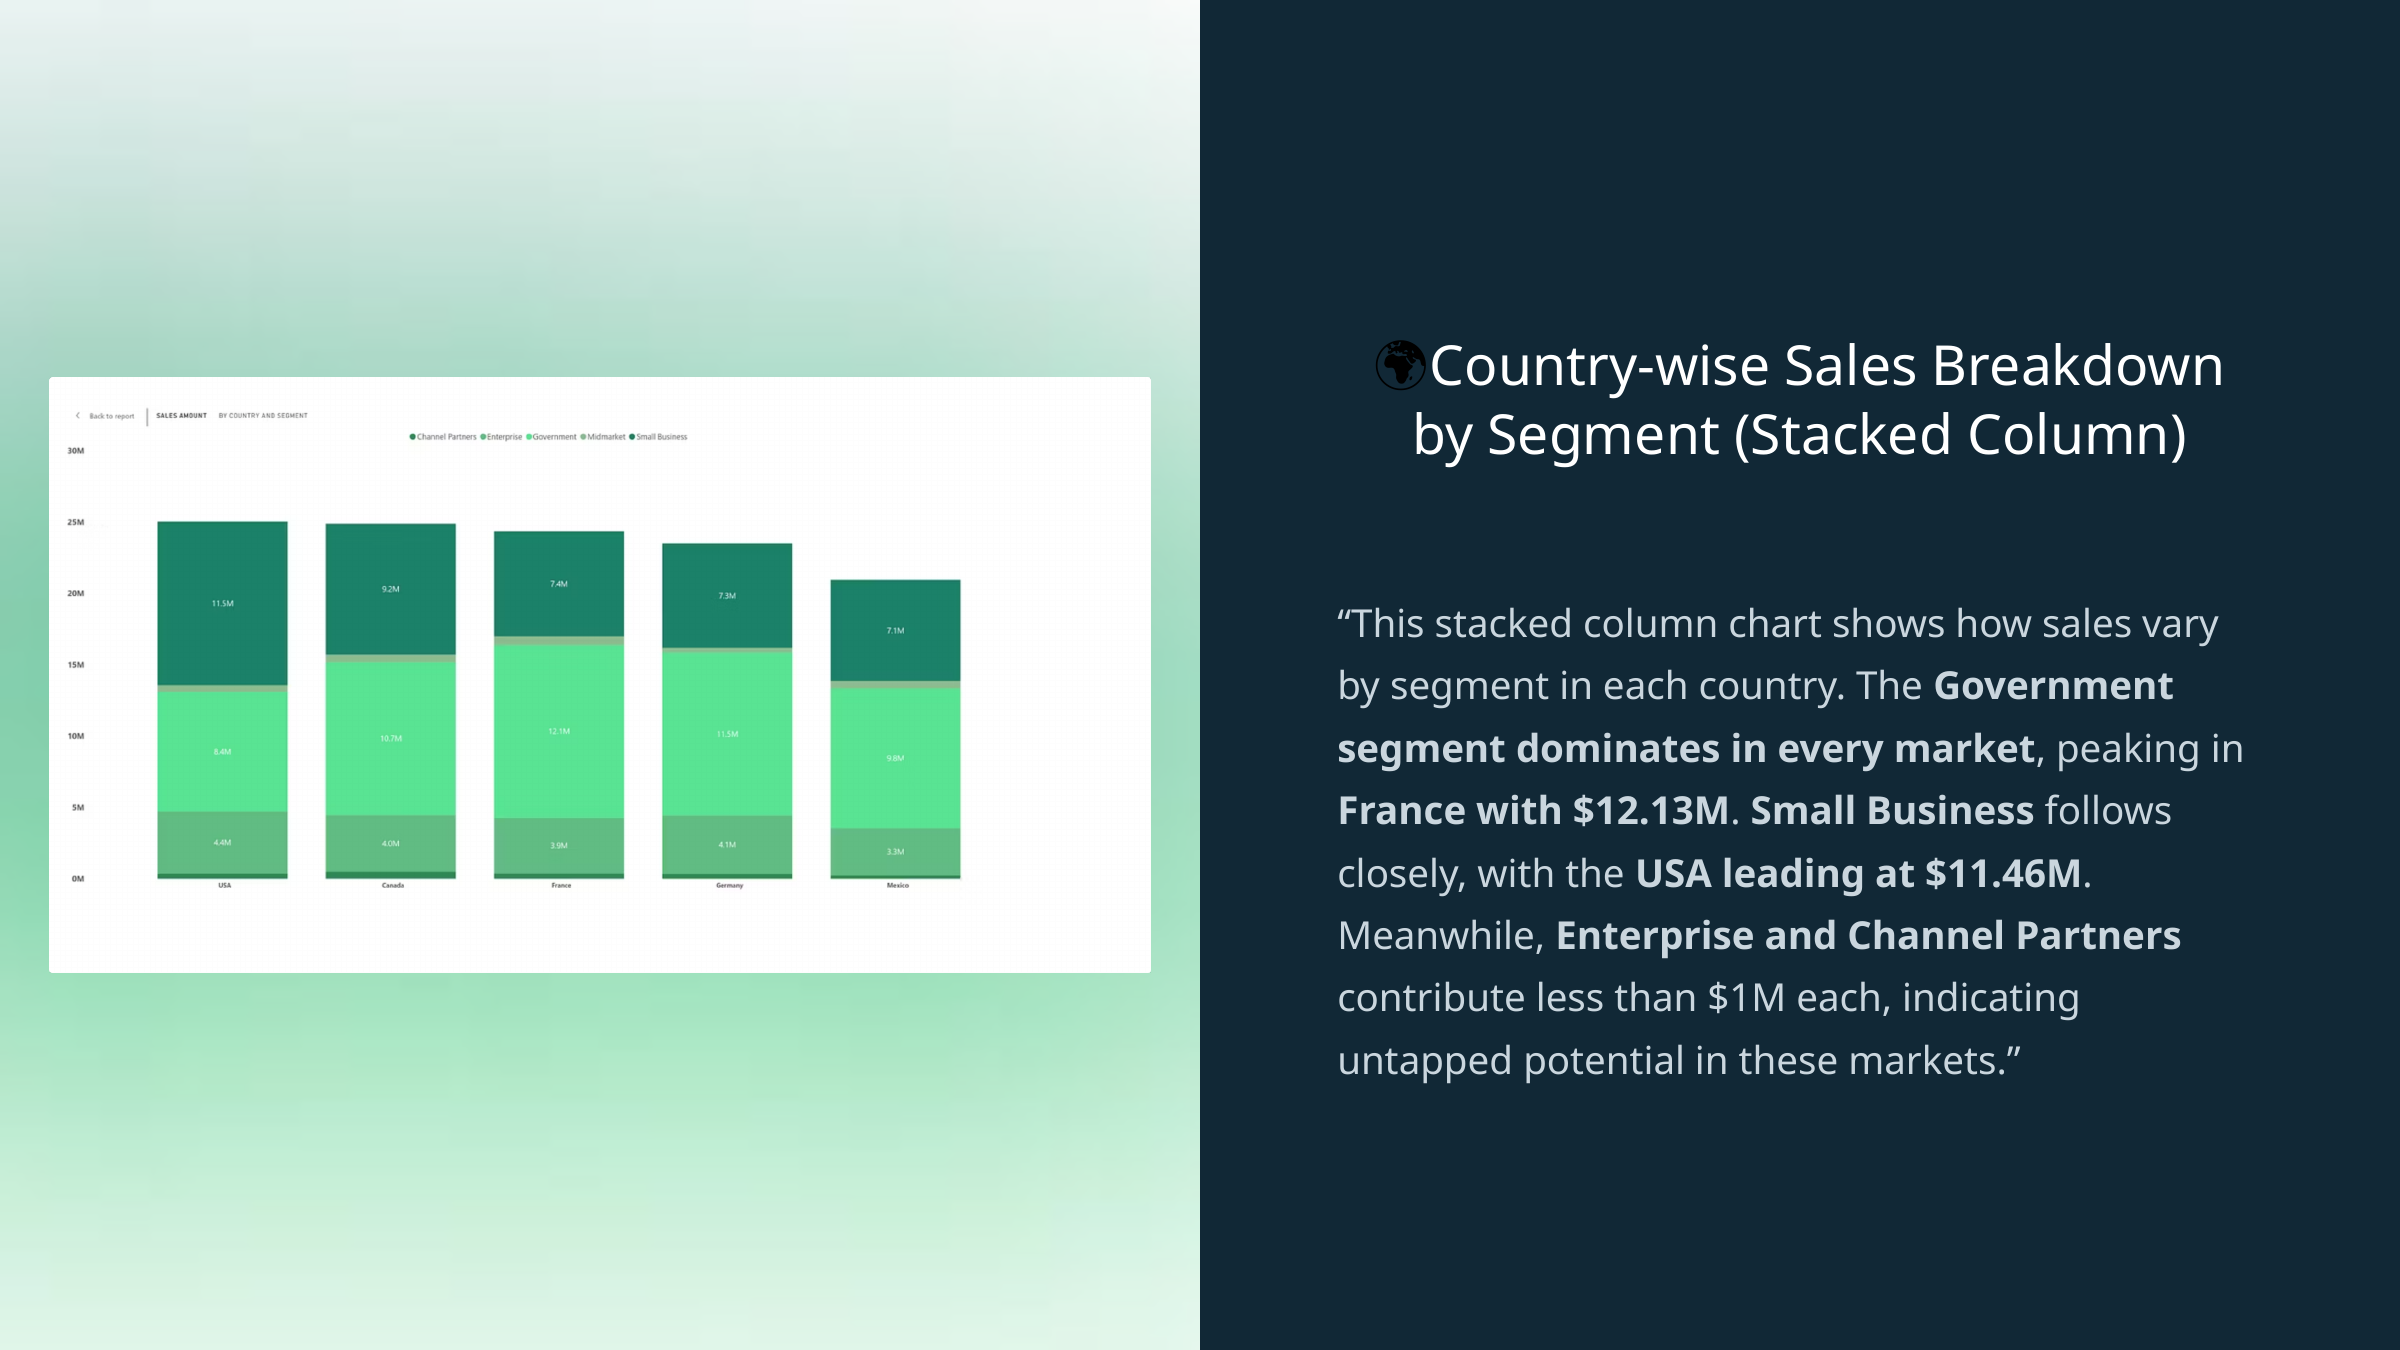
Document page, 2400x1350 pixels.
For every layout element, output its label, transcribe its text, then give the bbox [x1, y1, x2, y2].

text_box 🌍Country-wise Sales Breakdown by Segment (Stacked Column) [1337, 327, 2263, 539]
text_box “This stacked column chart shows how sales vary by segment in each country. The Government segment dominates in every market, peaking in France with $12.13M. Small Business follows closely, with the USA leading at $11.46M. Meanwhile, Enterprise and Channel Partners contribute less than $1M each, indicating untapped potential in these markets.” [1337, 582, 2263, 1023]
picture [0, 0, 1200, 1350]
